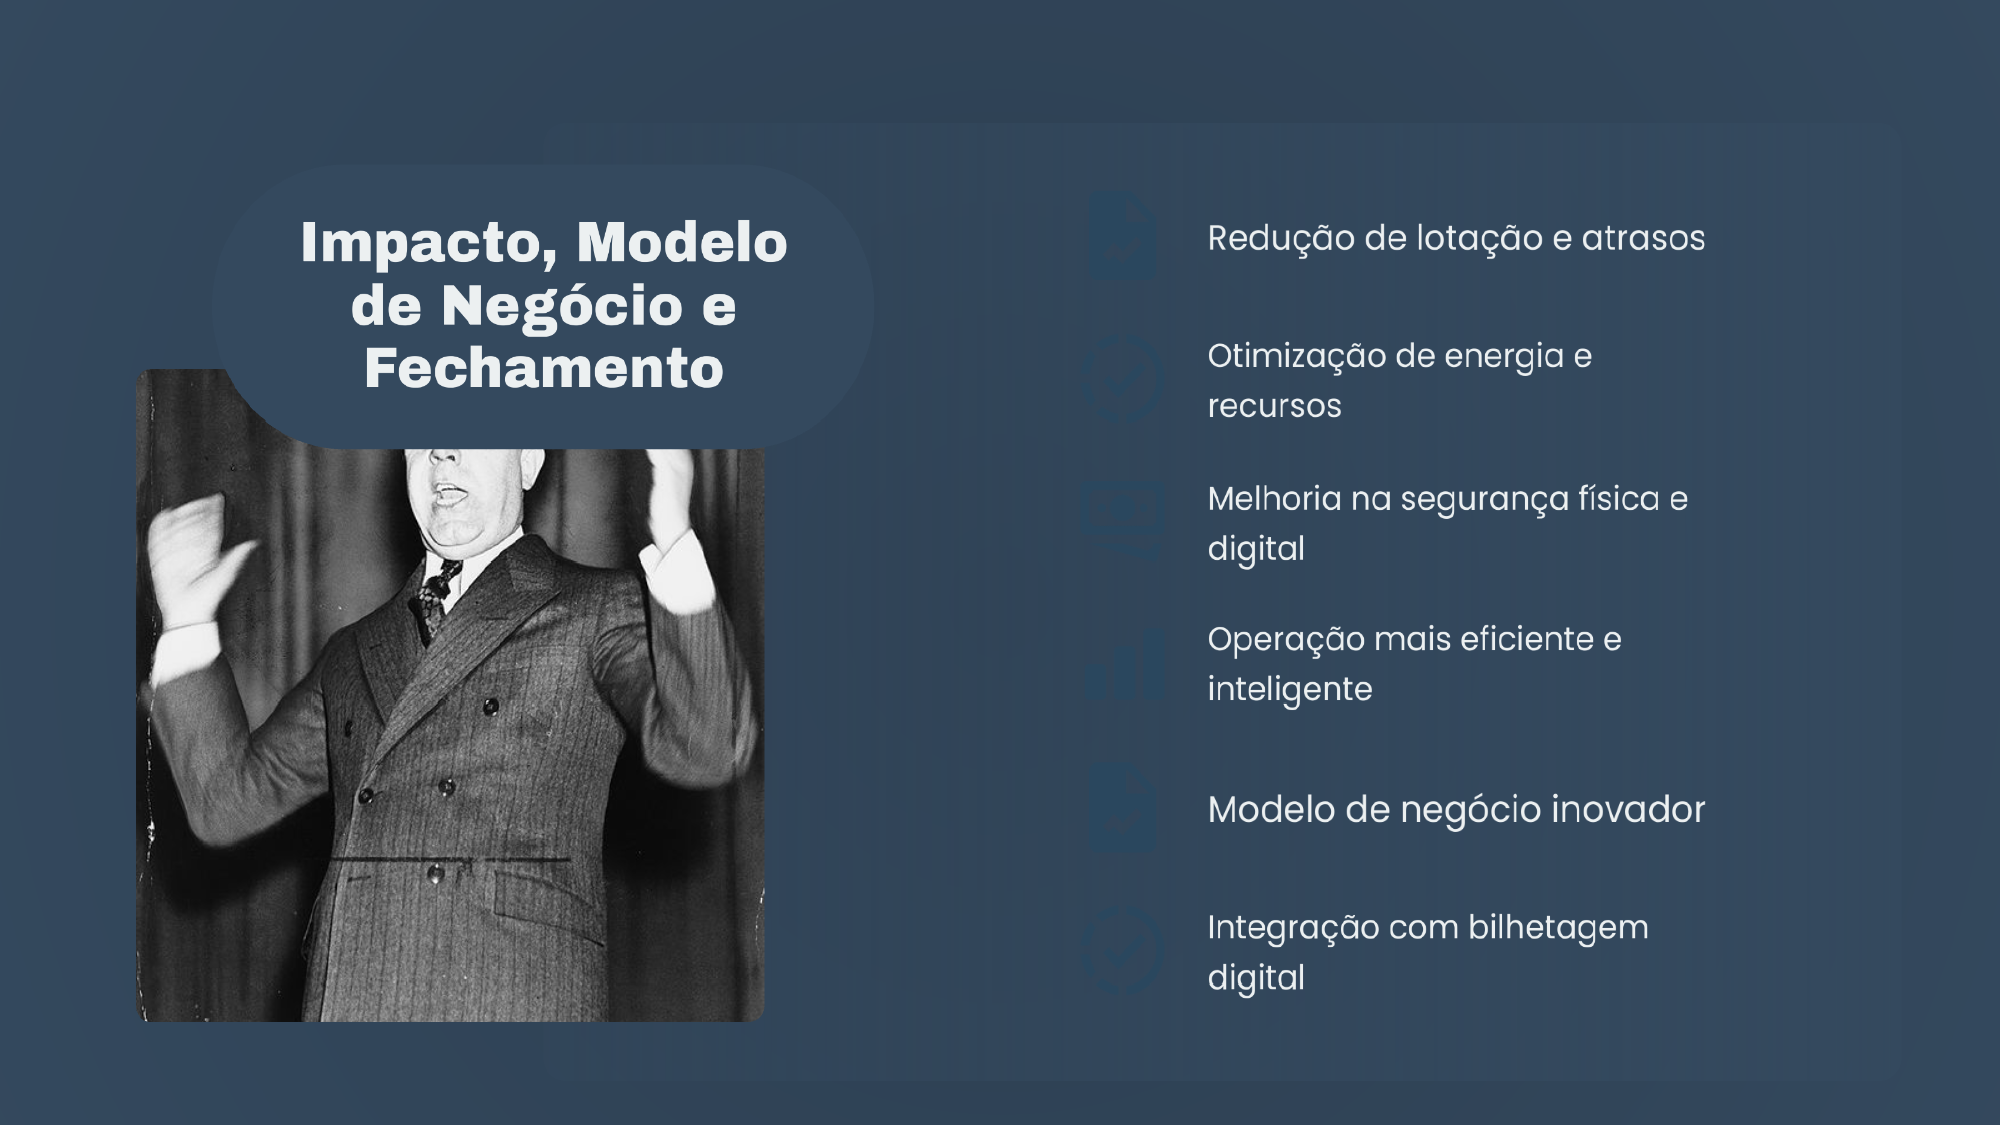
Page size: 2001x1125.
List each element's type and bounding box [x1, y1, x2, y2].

list [0, 0, 2000, 1125]
